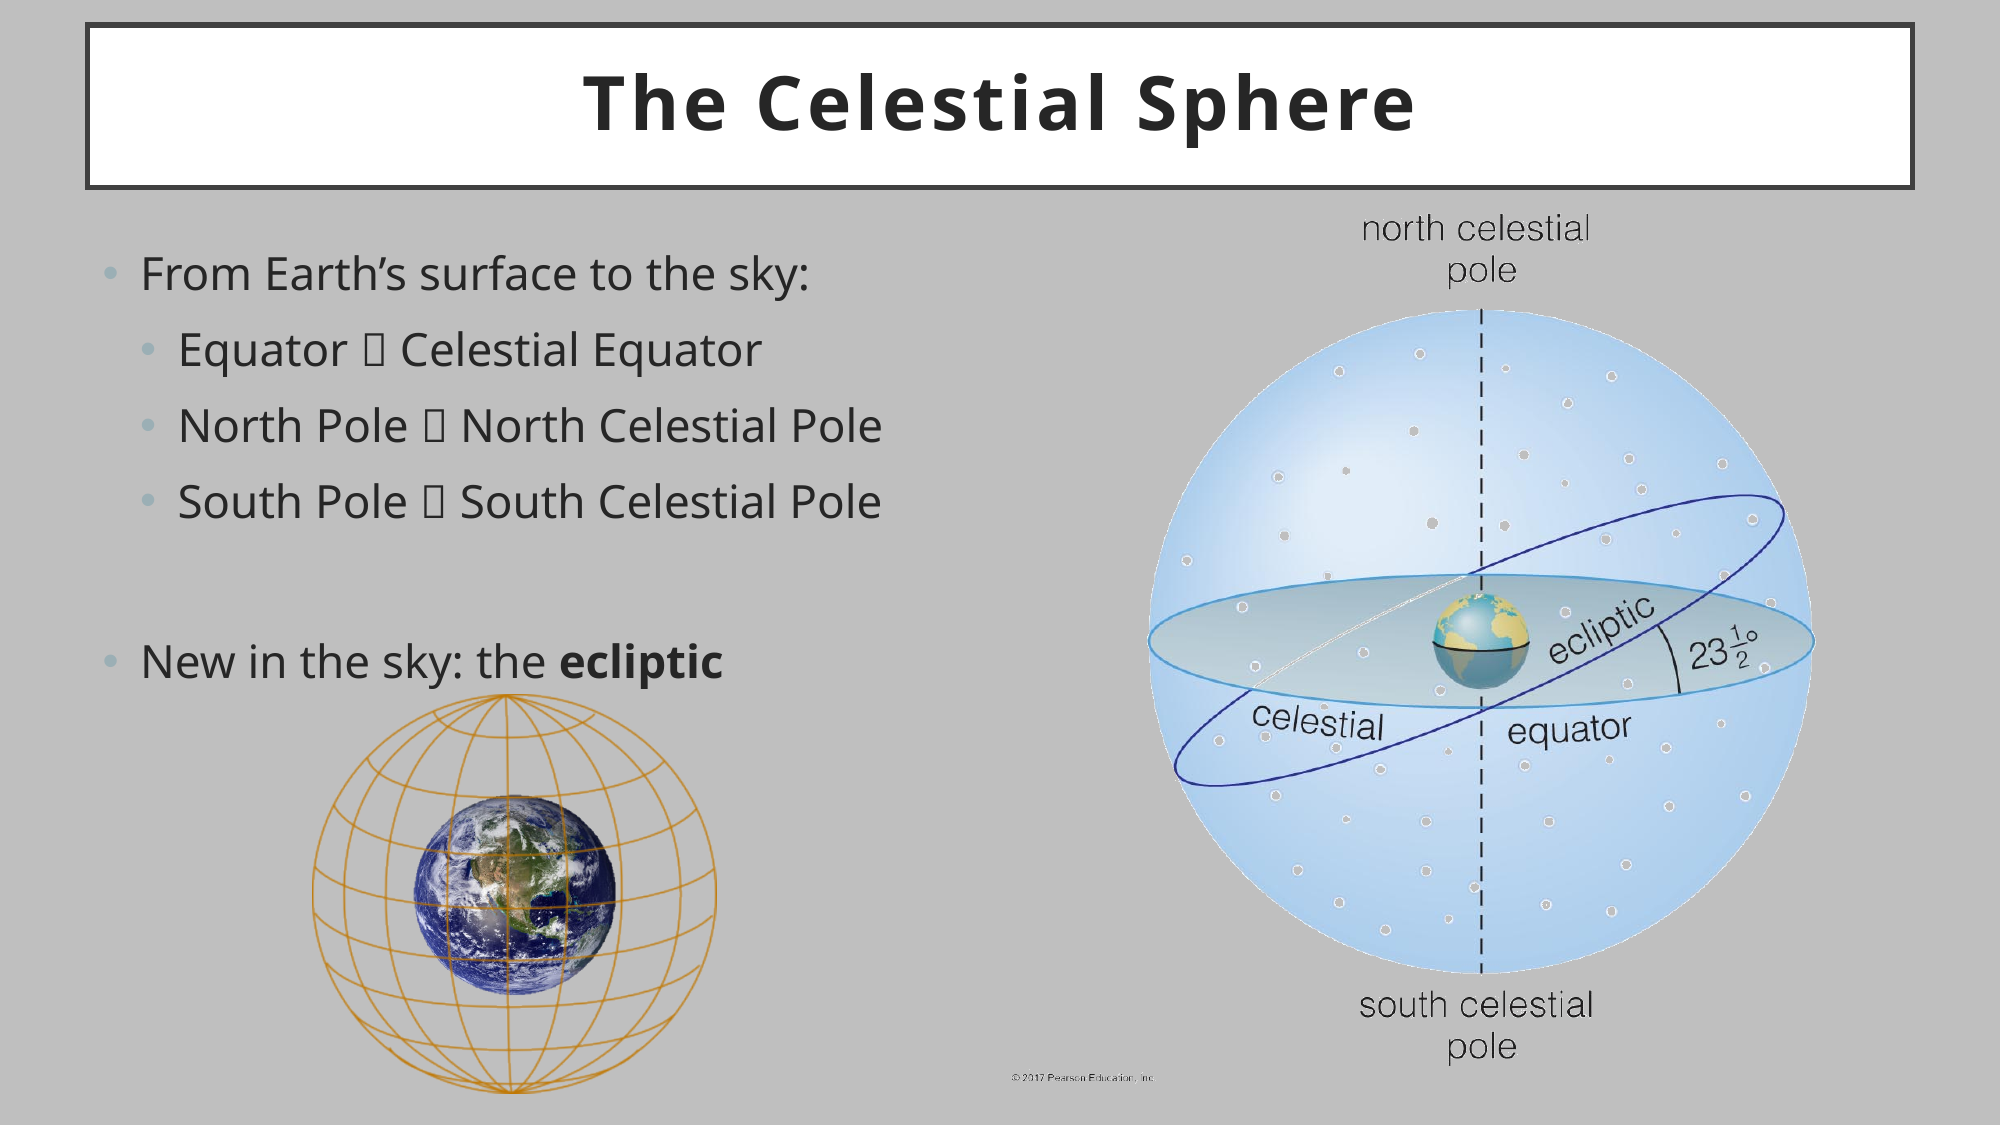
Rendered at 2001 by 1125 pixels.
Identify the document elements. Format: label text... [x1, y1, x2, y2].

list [1003, 205, 2000, 1094]
title The Celestial Sphere [85, 22, 1915, 190]
list From Earth’s surface to the sky: Equator  Celestial Equator North Pole  North Celestial Pole South Pole  South Celestial Pole New in the sky: the ecliptic [87, 237, 961, 942]
picture [312, 694, 717, 1094]
